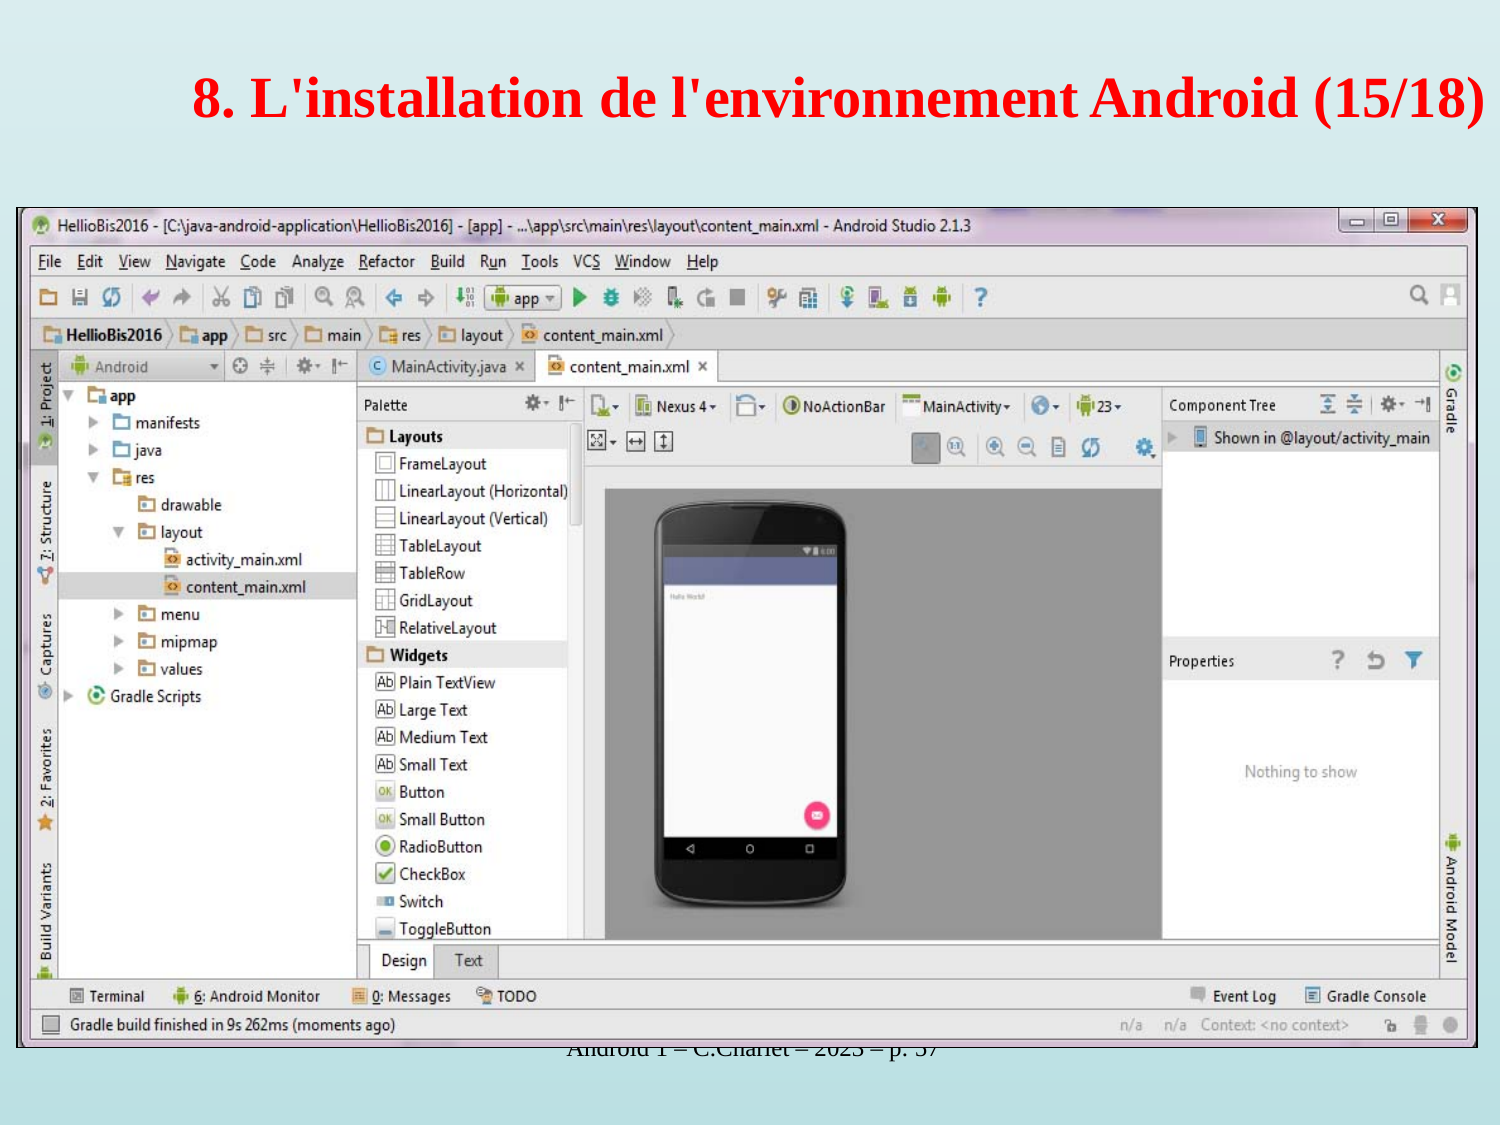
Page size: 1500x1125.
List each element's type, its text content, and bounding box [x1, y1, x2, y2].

footer Android 1 – C.Charlet – 2023 – p. 57 [512, 1048, 988, 1103]
text_box 8. L'installation de l'environnement Android (15/18) [177, 52, 1500, 137]
picture [17, 207, 1477, 1047]
